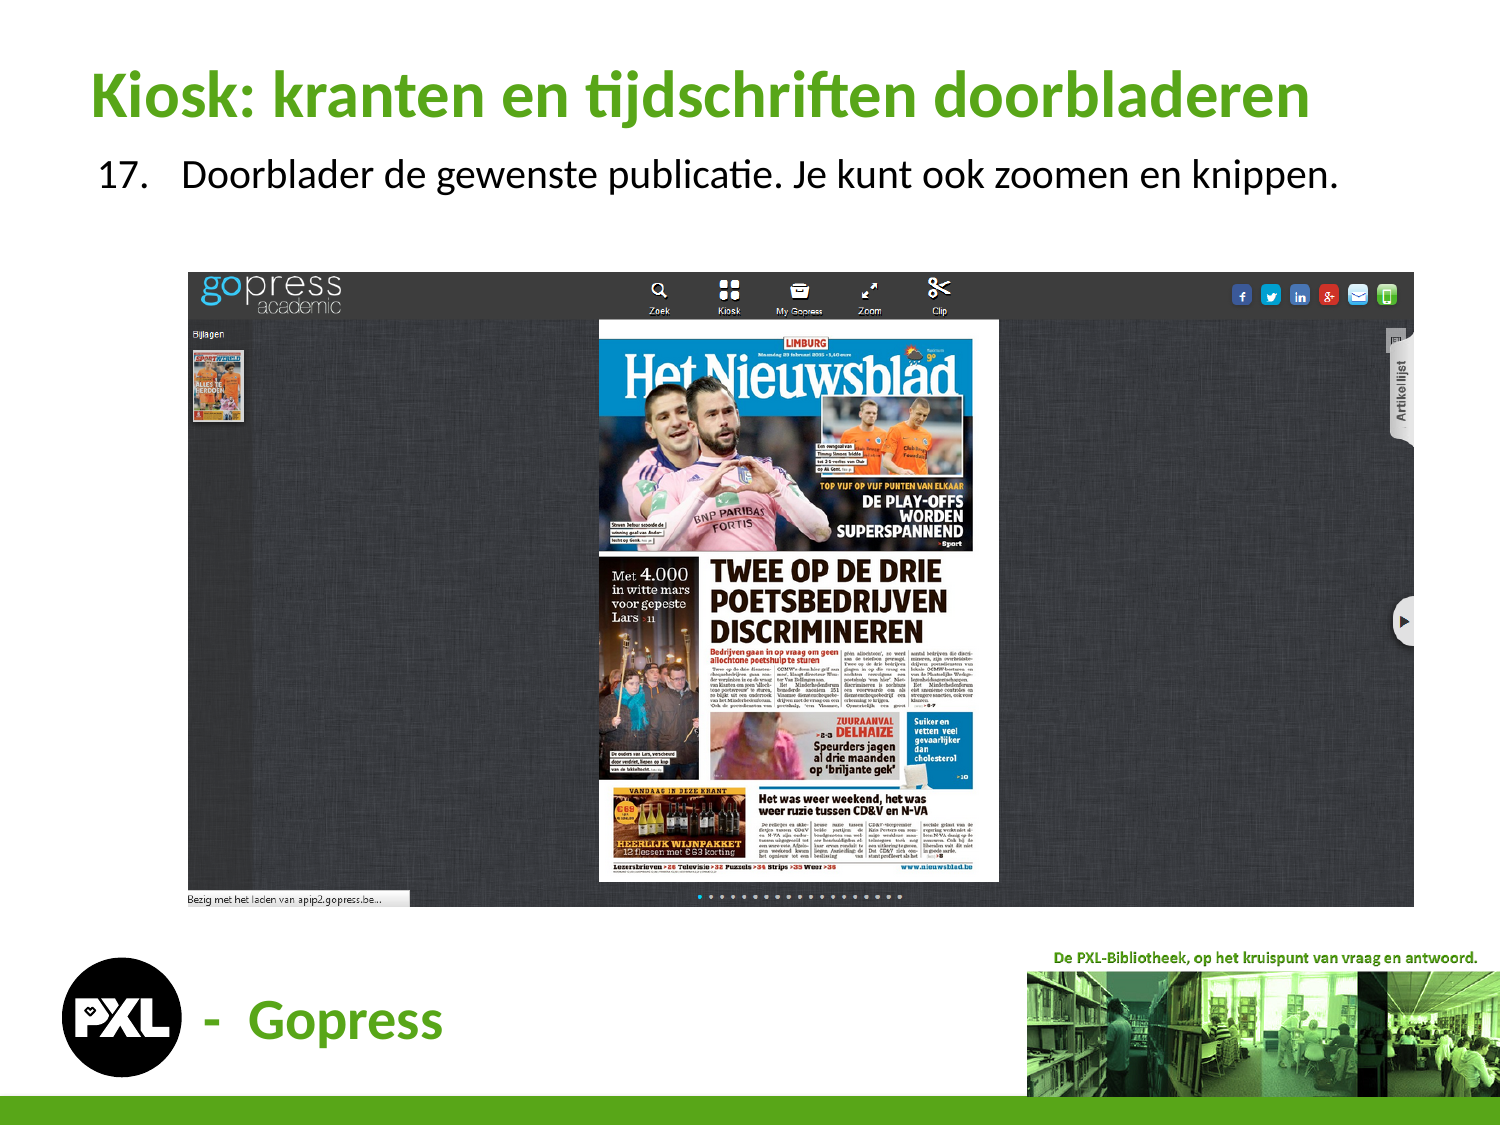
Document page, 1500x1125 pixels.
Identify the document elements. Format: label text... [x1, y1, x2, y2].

text_box Kiosk: kranten en tijdschriften doorbladeren [76, 43, 1459, 139]
picture [188, 272, 1415, 907]
text_box Doorblader de gewenste publicatie. Je kunt ook zoomen en knippen. [82, 139, 1464, 205]
text_box - Gopress [188, 975, 900, 1057]
picture [1027, 945, 1500, 1097]
